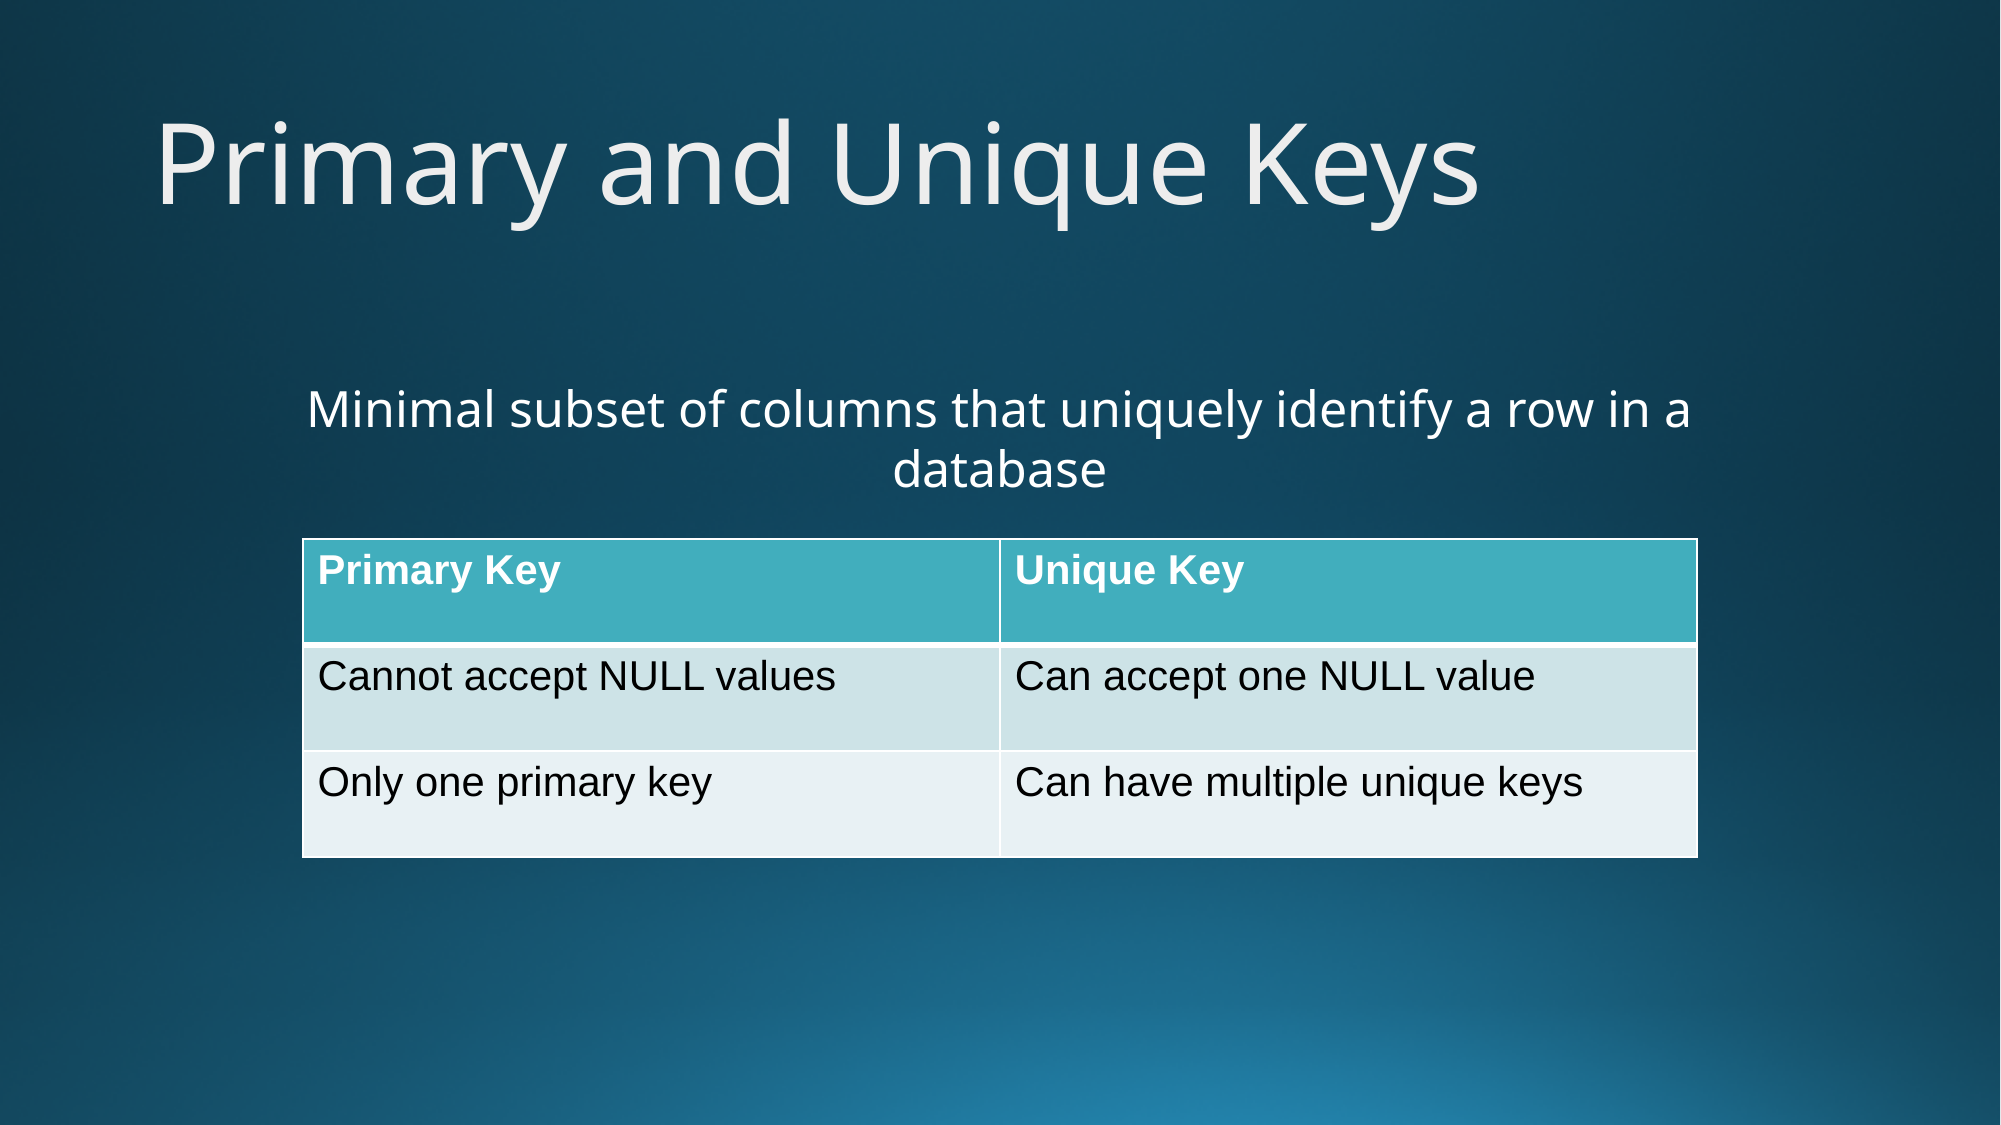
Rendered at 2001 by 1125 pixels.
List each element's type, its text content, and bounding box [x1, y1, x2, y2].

table_cell Can have multiple unique keys [1001, 752, 1696, 856]
picture [0, 0, 2001, 1125]
text_box Minimal subset of columns that uniquely identify a row in a database [223, 370, 1777, 506]
table_cell Cannot accept NULL values [304, 648, 999, 750]
title Primary and Unique Keys [137, 59, 1863, 278]
table_header Unique Key [1001, 540, 1696, 642]
table_cell Only one primary key [304, 752, 999, 856]
table_cell Can accept one NULL value [1001, 648, 1696, 750]
table_header Primary Key [304, 540, 999, 642]
